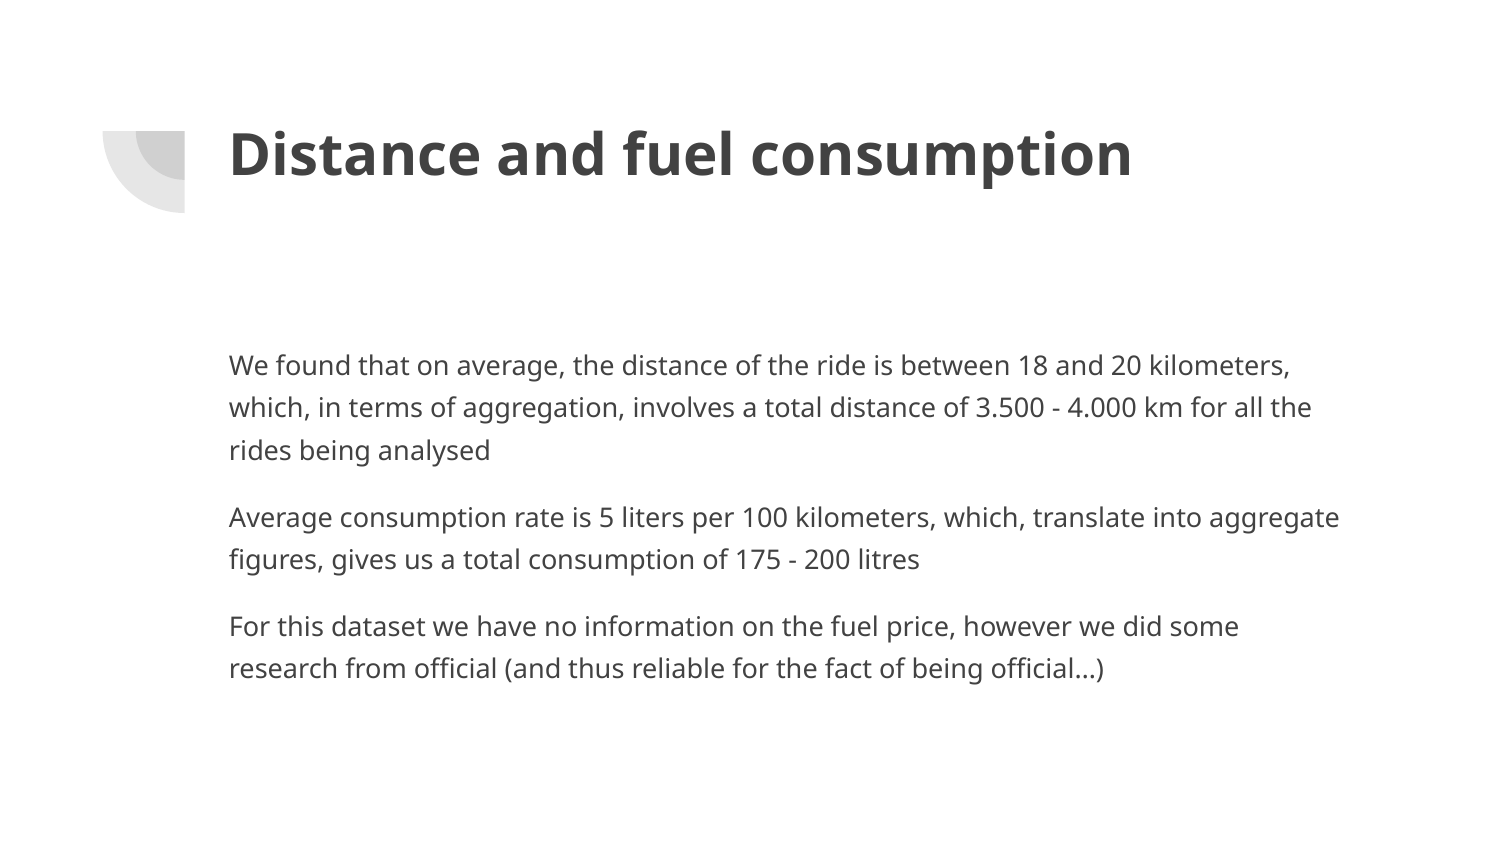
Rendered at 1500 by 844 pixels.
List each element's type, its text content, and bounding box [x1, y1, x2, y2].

list We found that on average, the distance of the ride is between 18 and 20 kilometers, which, in terms of aggregation, involves a total distance of 3.500 - 4.000 km for all the rides being analysed Average consumption rate is 5 liters per 100 kilometers, which, translate into aggregate figures, gives us a total consumption of 175 - 200 litres For this dataset we have no information on the fuel price, however we did some research from official (and thus reliable for the fact of being official…) [213, 326, 1368, 744]
title Distance and fuel consumption [213, 98, 1368, 263]
